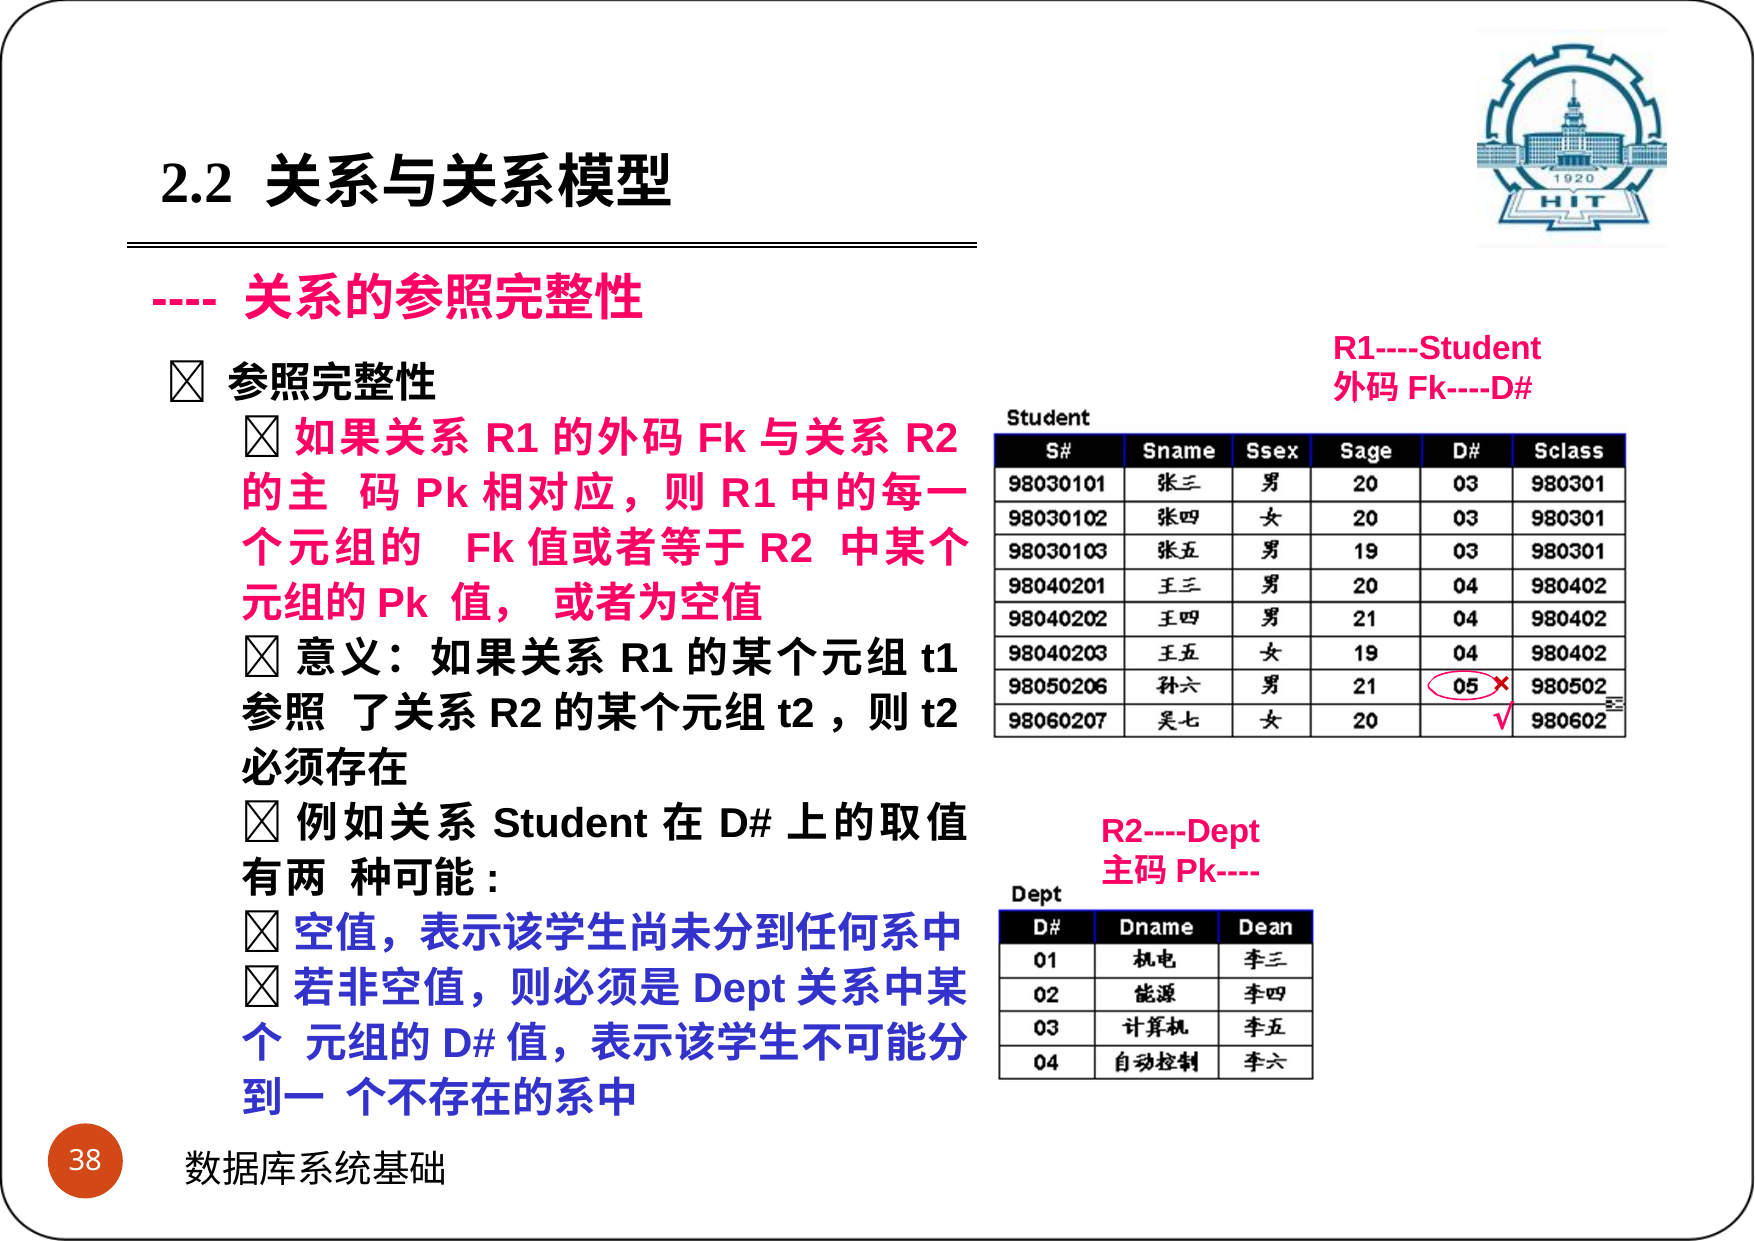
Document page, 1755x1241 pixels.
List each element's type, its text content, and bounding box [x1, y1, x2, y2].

text_box 2.2 关系与关系模型 [158, 144, 676, 215]
picture [0, 0, 1755, 1241]
text_box × √ [1490, 666, 1528, 737]
text_box [992, 401, 1628, 740]
text_box R2----Dept 主码Pk----D# [1099, 808, 1299, 884]
text_box ---- 关系的参照完整性  参照完整性 如果关系R1的外码Fk与关系R2的主 码Pk相对应，则R1中的每一个元组的 Fk值或者等于R2 中某个元组的Pk 值， 或者为空值 意义：如果关系R1的某个元组t1参照 了关系R2的某个元组t2，则t2必须存在 例如关系Student在D#上的取值有两 种可能: 空值，表示该学生尚未分到任何系中 若非空值，则必须是Dept关系中某个 元组的D#值，表示该学生不可能分到一 个不存在的系中 [149, 265, 972, 1121]
text_box [1427, 670, 1490, 701]
text_box R1----Student 外码Fk----D# [1331, 326, 1547, 401]
text_box [996, 884, 1316, 1082]
